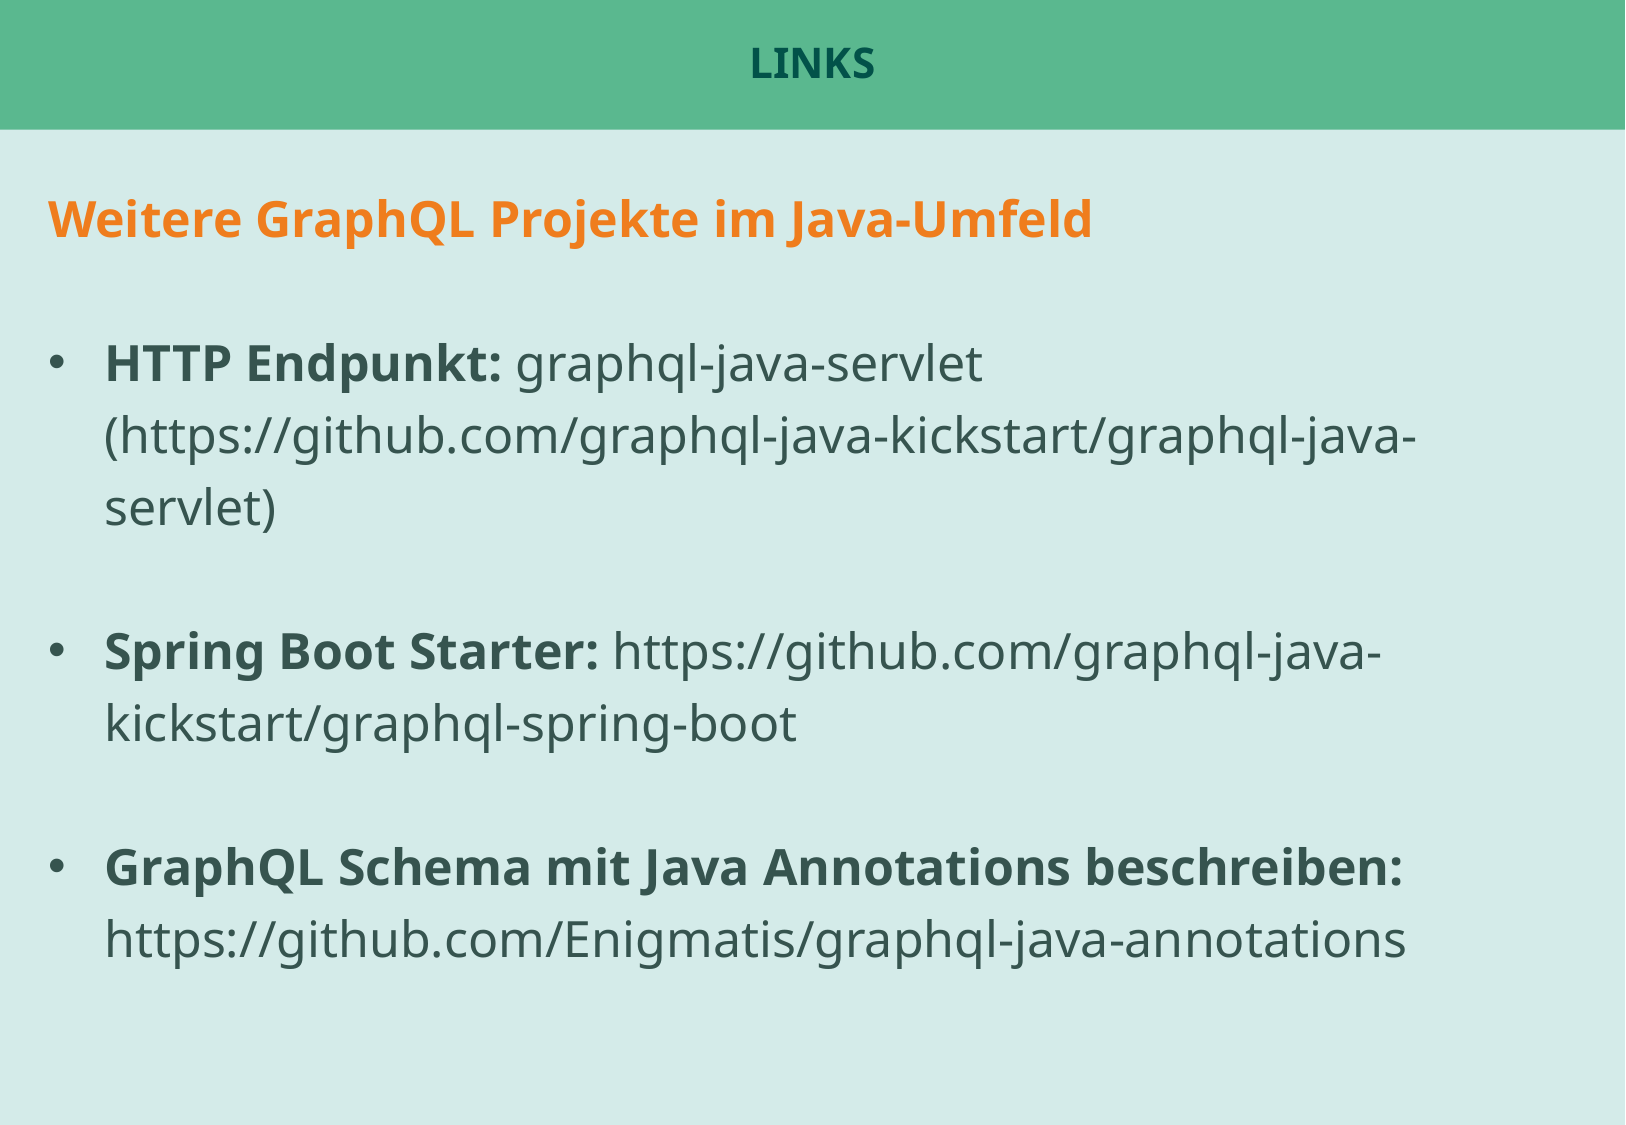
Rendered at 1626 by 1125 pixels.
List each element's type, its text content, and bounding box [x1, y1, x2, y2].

text_box Weitere GraphQL Projekte im Java-Umfeld HTTP Endpunkt: graphql-java-servlet (https://github.com/graphql-java-kickstart/graphql-java-servlet) Spring Boot Starter: https://github.com/graphql-java-kickstart/graphql-spring-boot GraphQL Schema mit Java Annotations beschreiben: https://github.com/Enigmatis/graphql-java-annotations [33, 168, 1571, 1047]
title Links [0, 0, 1625, 130]
